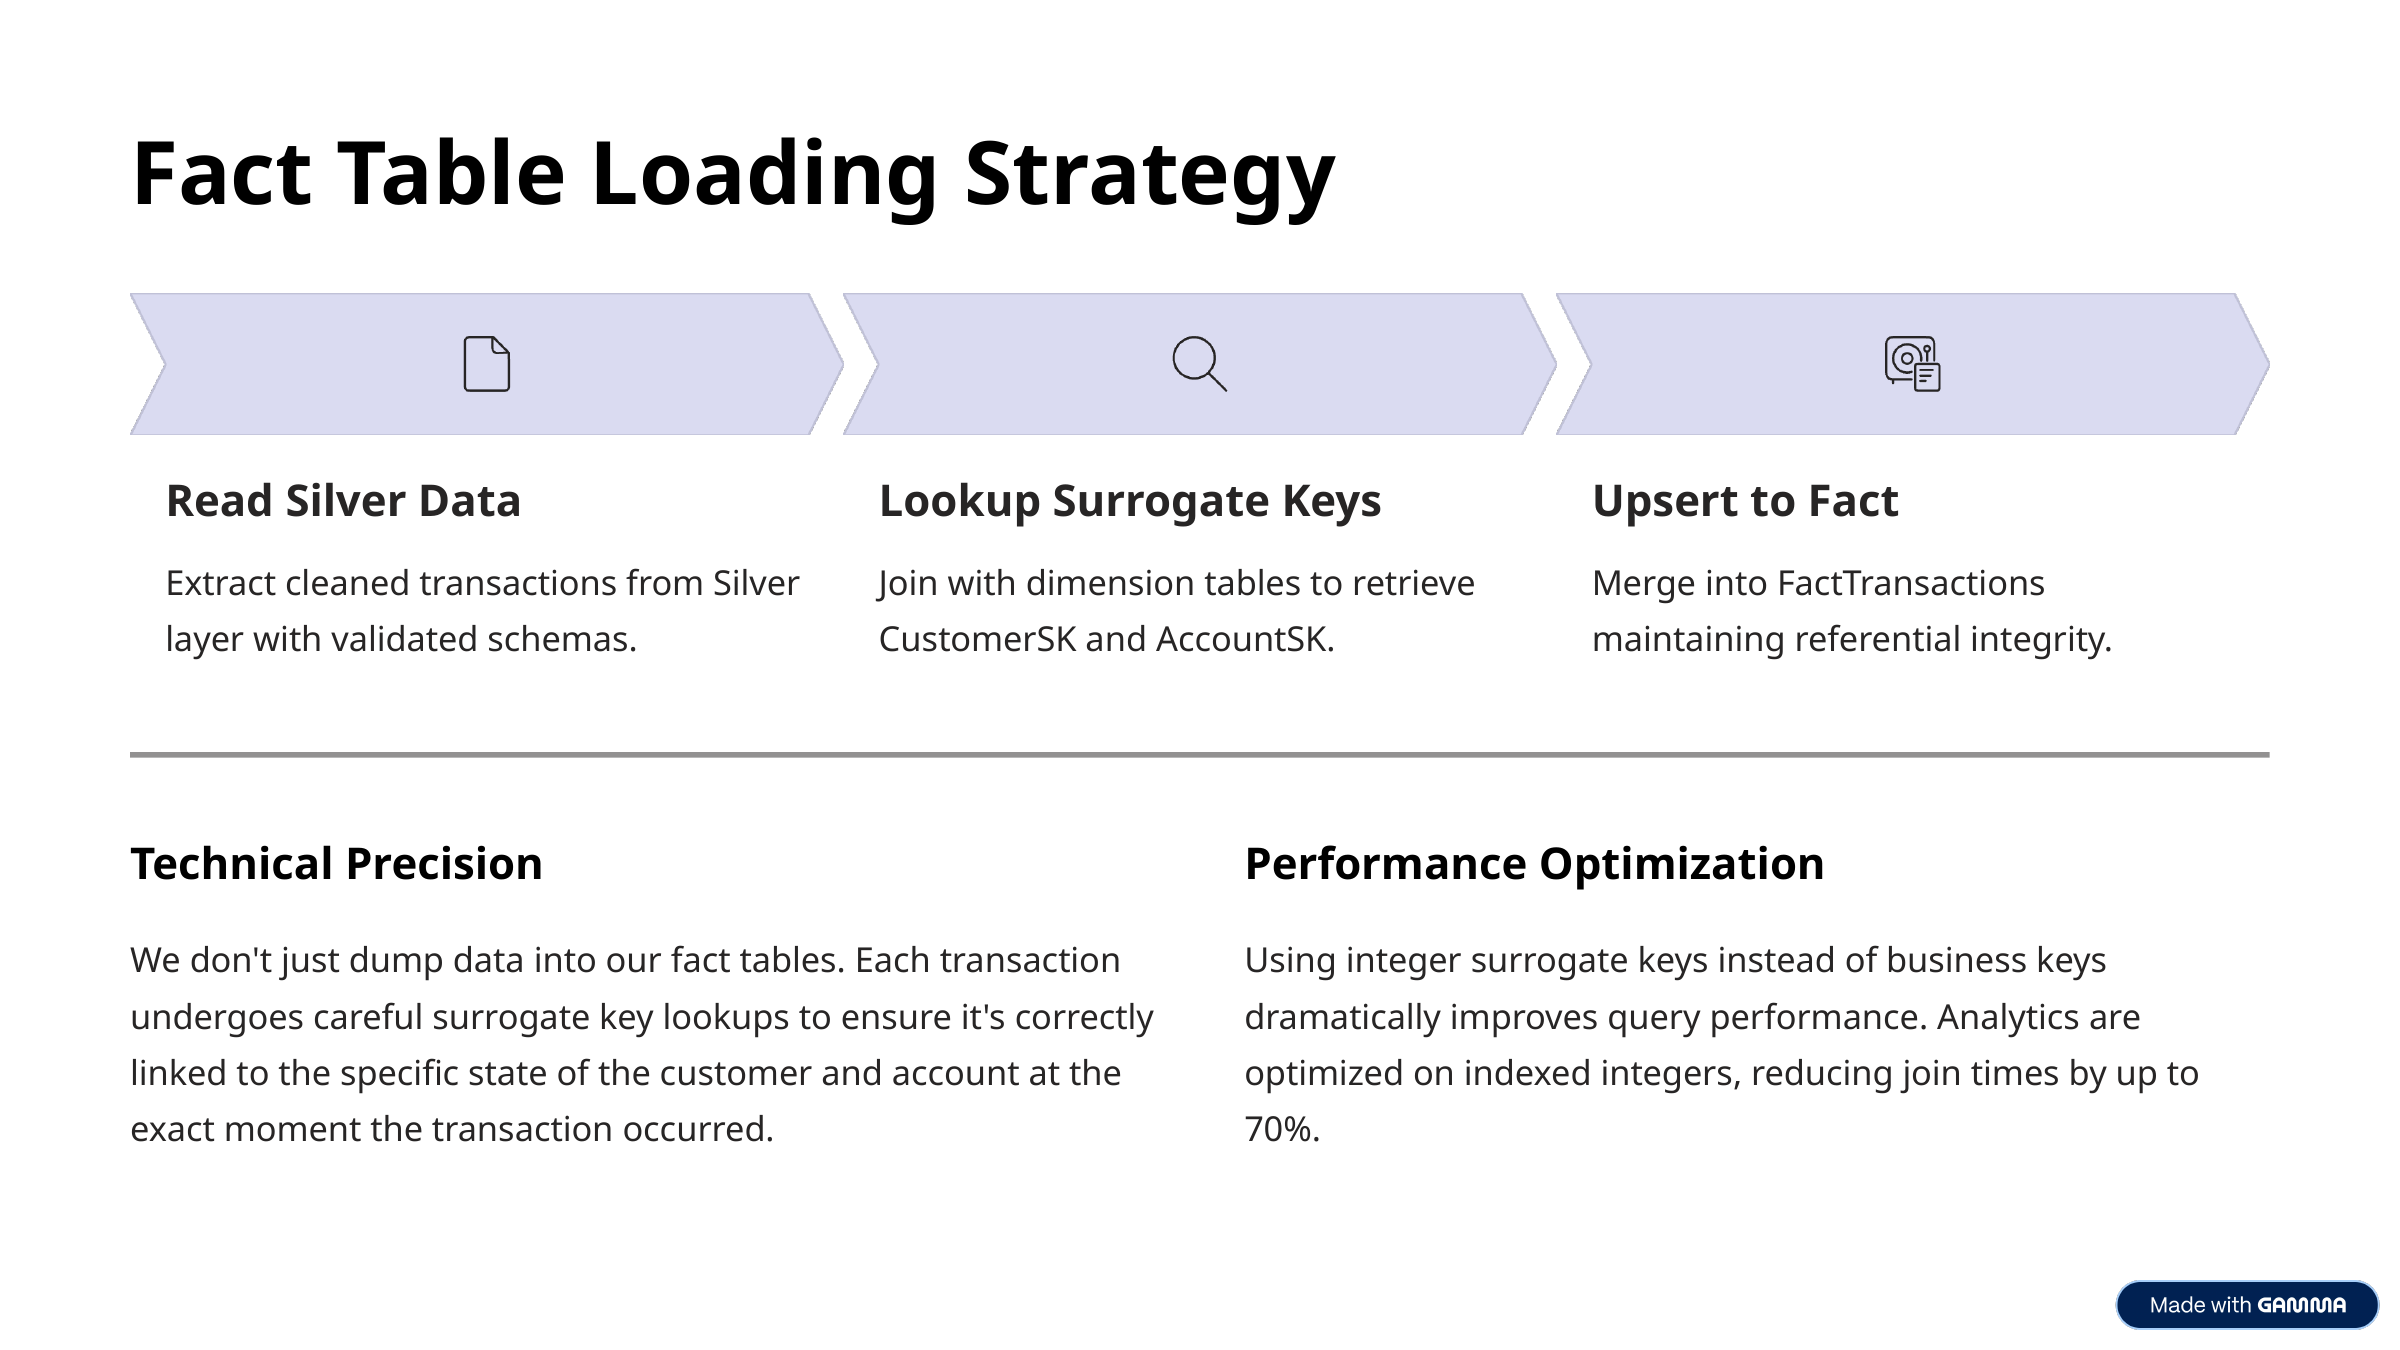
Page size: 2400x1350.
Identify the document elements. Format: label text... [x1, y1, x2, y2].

text_box Performance Optimization [1244, 832, 1812, 889]
text_box Using integer surrogate keys instead of business keys dramatically improves query performance. Analytics are optimized on indexed integers, reducing join times by up to 70%. [1244, 923, 2271, 1150]
text_box Read Silver Data [165, 469, 608, 525]
picture [2106, 1271, 2389, 1339]
text_box Fact Table Loading Strategy [130, 111, 1332, 223]
text_box Merge into FactTransactions maintaining referential integrity. [1591, 546, 2235, 660]
text_box [130, 752, 2270, 758]
text_box Technical Precision [130, 832, 572, 889]
text_box Lookup Surrogate Keys [878, 469, 1381, 525]
text_box We don't just dump data into our fact tables. Each transaction undergoes careful surrogate key lookups to ensure it's correctly linked to the specific state of the customer and account at the exact moment the transaction occurred. [130, 923, 1157, 1207]
text_box Join with dimension tables to retrieve CustomerSK and AccountSK. [878, 546, 1522, 660]
text_box Upsert to Fact [1591, 469, 2034, 525]
text_box Extract cleaned transactions from Silver layer with validated schemas. [165, 546, 808, 660]
picture [130, 292, 2270, 435]
